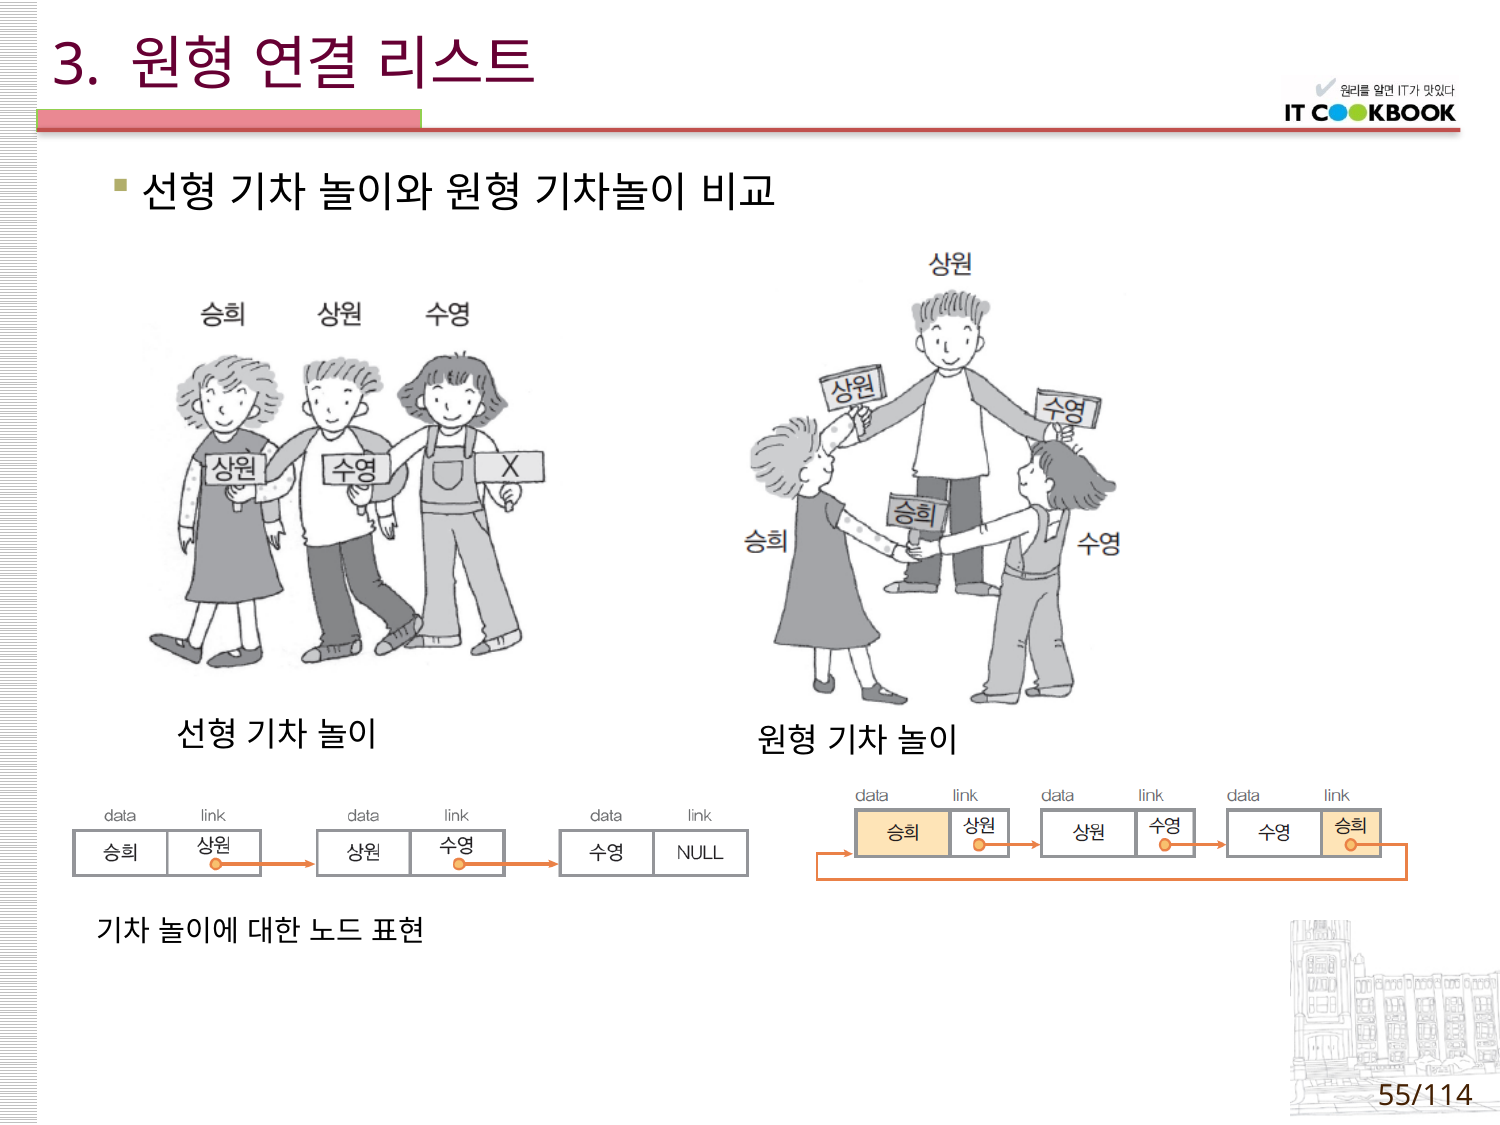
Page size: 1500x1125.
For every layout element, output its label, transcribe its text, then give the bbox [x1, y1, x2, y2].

picture [111, 278, 569, 729]
text_box 원형 기차 놀이 [742, 726, 984, 767]
picture [726, 243, 1152, 717]
picture [1459, 1087, 1467, 1098]
text_box 선형 기차 놀이 [162, 736, 403, 761]
list 선형 기차 놀이와 원형 기차놀이 비교 [37, 152, 1463, 1091]
picture [1281, 75, 1459, 123]
picture [803, 771, 1412, 920]
title 3. 원형 연결 리스트 [37, 13, 1278, 109]
text_box 기차 놀이에 대한 노드 표현 [81, 904, 442, 955]
picture [1290, 874, 1500, 1125]
picture [64, 802, 753, 886]
